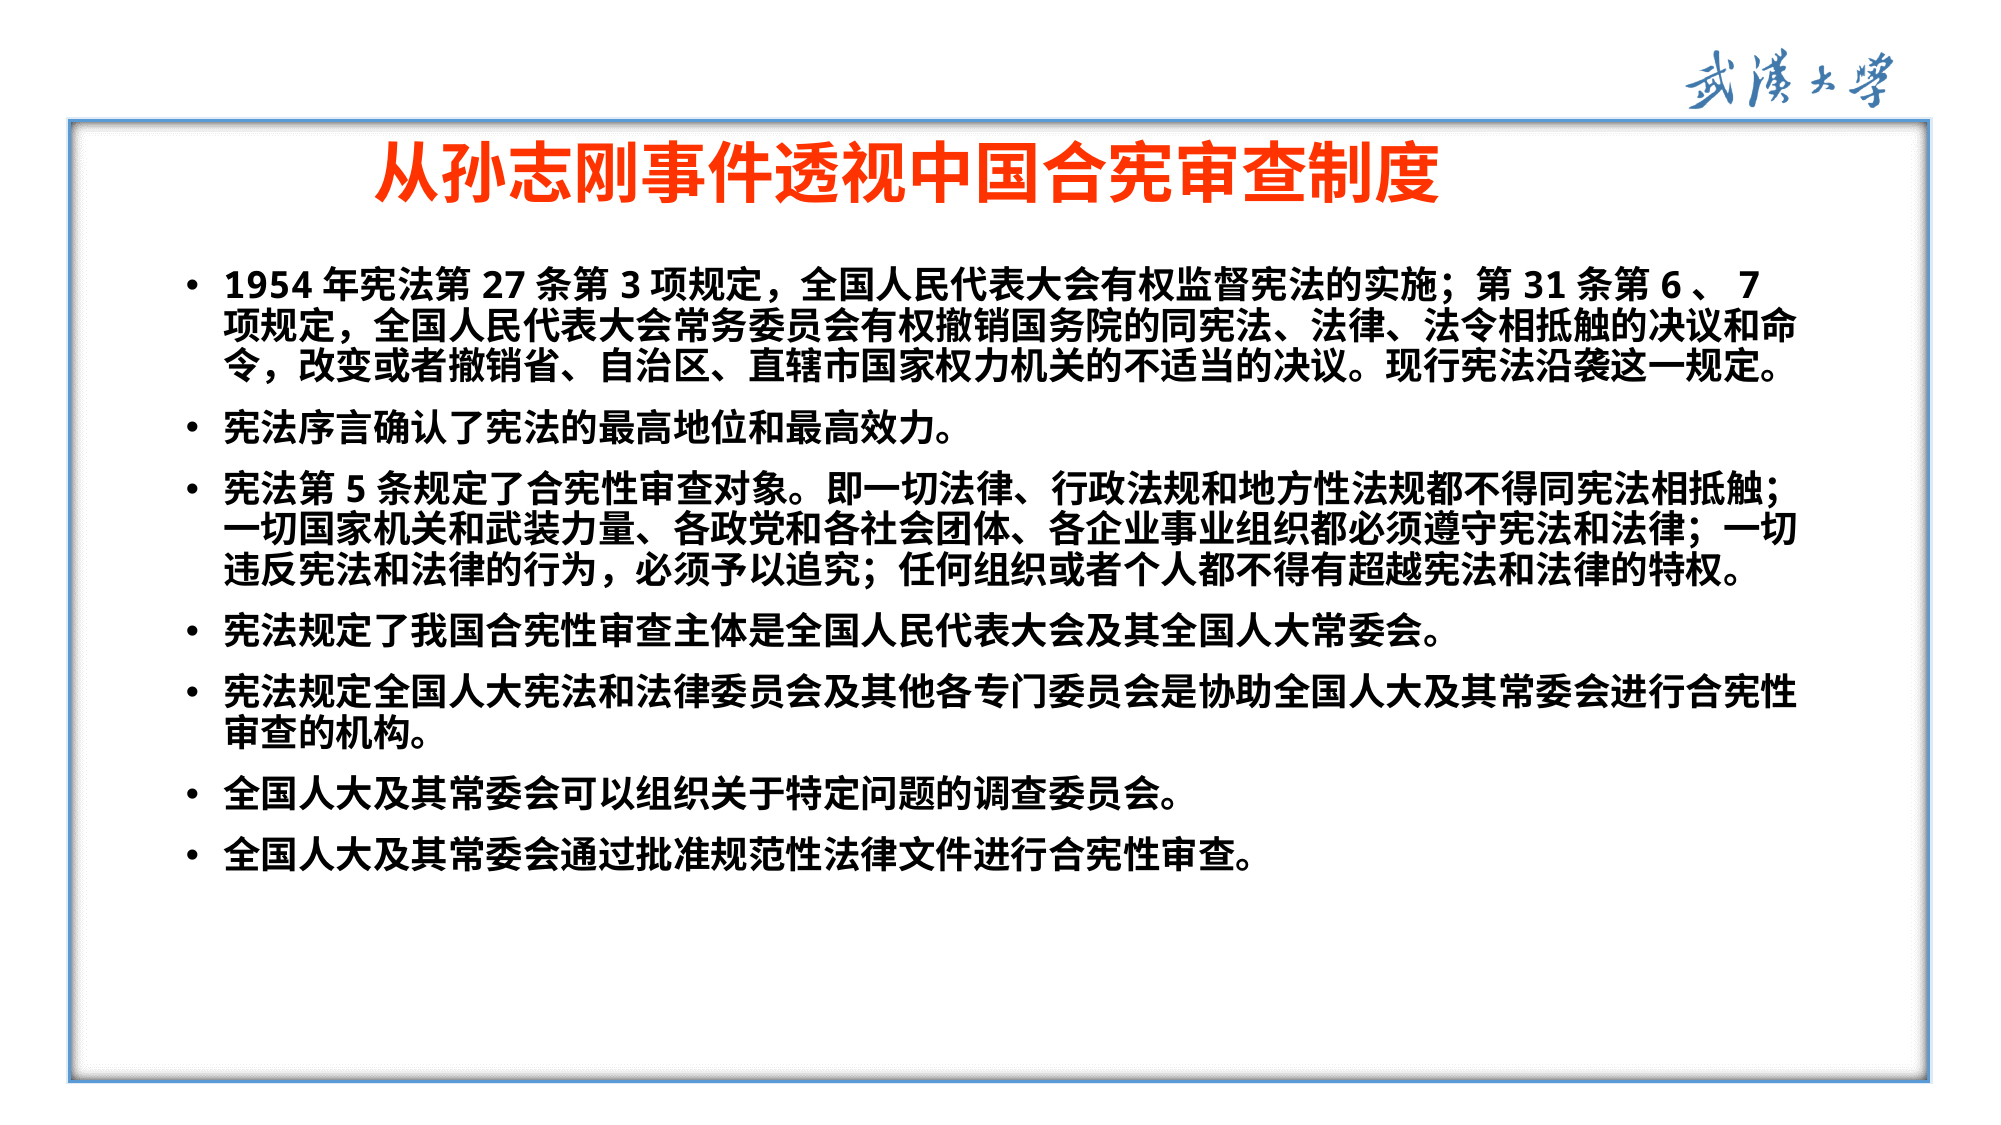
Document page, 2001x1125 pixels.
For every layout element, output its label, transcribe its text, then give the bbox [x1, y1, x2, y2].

list 1954年宪法第27条第3项规定，全国人民代表大会有权监督宪法的实施；第31条第6、7项规定，全国人民代表大会常务委员会有权撤销国务院的同宪法、法律、法令相抵触的决议和命令，改变或者撤销省、自治区、直辖市国家权力机关的不适当的决议。现行宪法沿袭这一规定。 宪法序言确认了宪法的最高地位和最高效力。 宪法第5条规定了合宪性审查对象。即一切法律、行政法规和地方性法规都不得同宪法相抵触；一切国家机关和武装力量、各政党和各社会团体、各企业事业组织都必须遵守宪法和法律；一切违反宪法和法律的行为，必须予以追究；任何组织或者个人都不得有超越宪法和法律的特权。 宪法规定了我国合宪性审查主体是全国人民代表大会及其全国人大常委会。 宪法规定全国人大宪法和法律委员会及其他各专门委员会是协助全国人大及其常委会进行合宪性审查的机构。 全国人大及其常委会可以组织关于特定问题的调查委员会。 全国人大及其常委会通过批准规范性法律文件进行合宪性审查。 [171, 259, 1820, 1051]
picture [66, 117, 1933, 1084]
title 从孙志刚事件透视中国合宪审查制度 [358, 133, 1721, 259]
